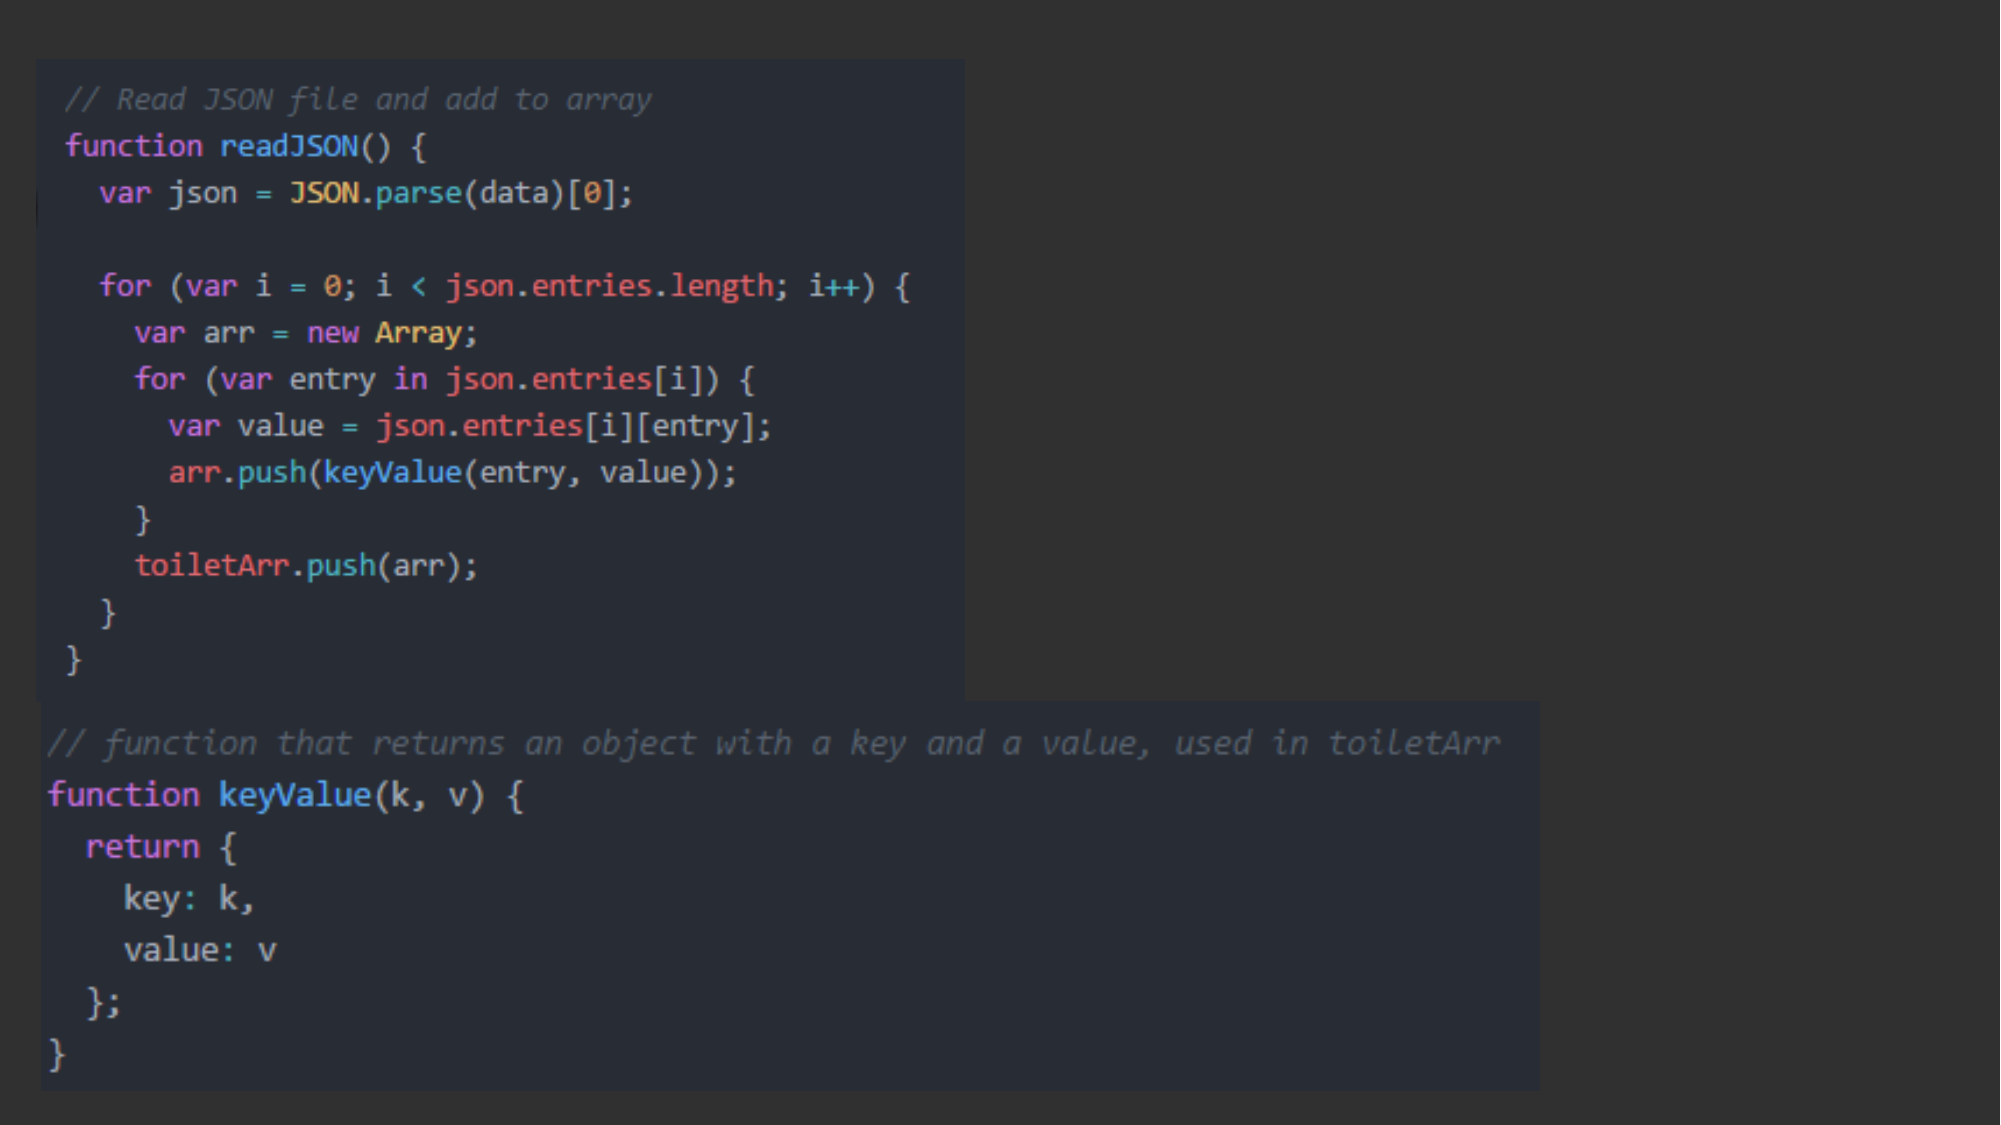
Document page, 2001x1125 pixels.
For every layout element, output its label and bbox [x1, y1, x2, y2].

picture [36, 59, 1540, 1091]
